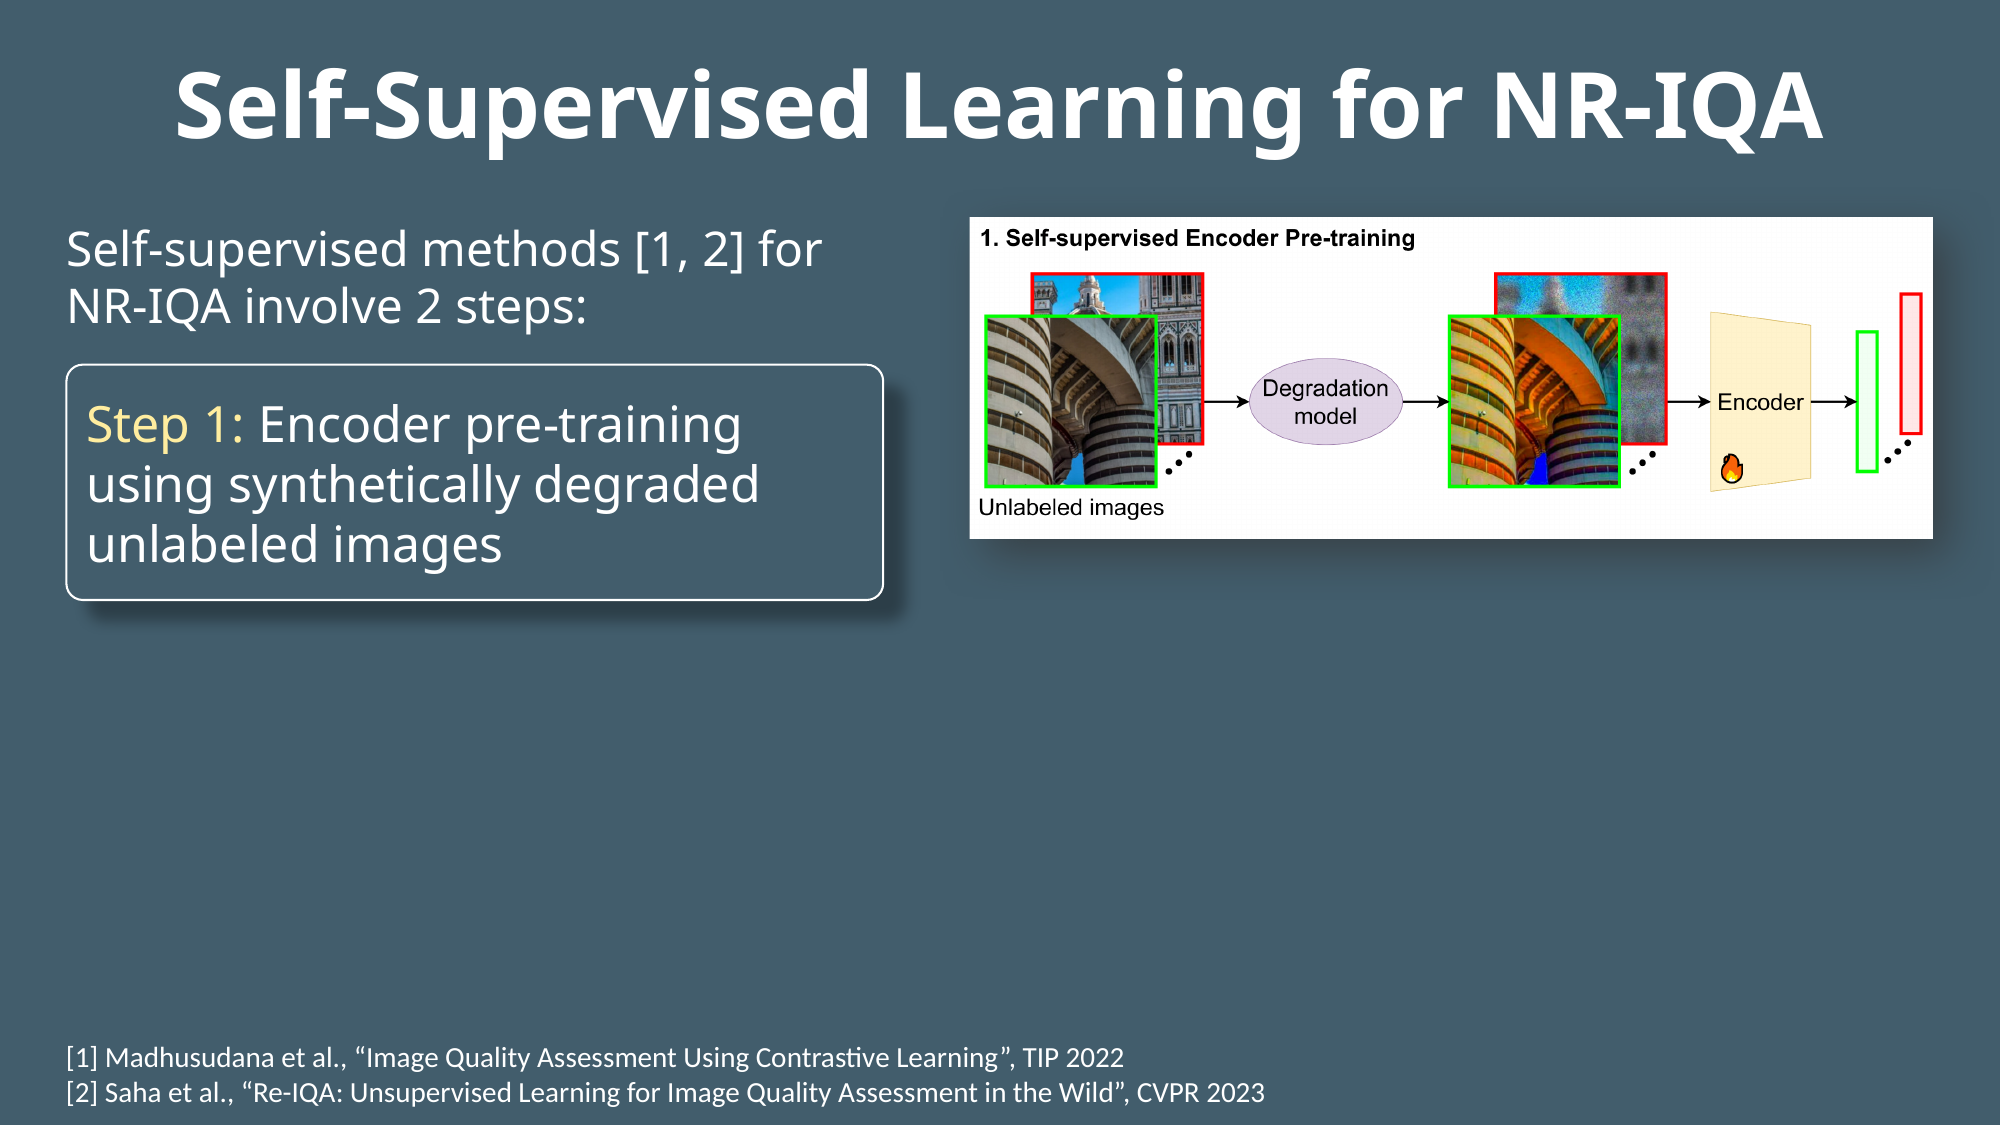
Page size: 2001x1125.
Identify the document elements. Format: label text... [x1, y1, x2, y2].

picture [969, 217, 1933, 539]
text_box [1] Madhusudana et al., “Image Quality Assessment Using Contrastive Learning”, TIP 2022 [2] Saha et al., “Re-IQA: Unsupervised Learning for Image Quality Assessment in the Wild”, CVPR 2023 [51, 1031, 1696, 1117]
title Self-Supervised Learning for NR-IQA [137, 0, 1863, 218]
list Self-supervised methods [1, 2] for NR-IQA involve 2 steps: [51, 210, 914, 342]
text_box Step 1: Encoder pre-training using synthetically degraded unlabeled images [65, 363, 885, 602]
